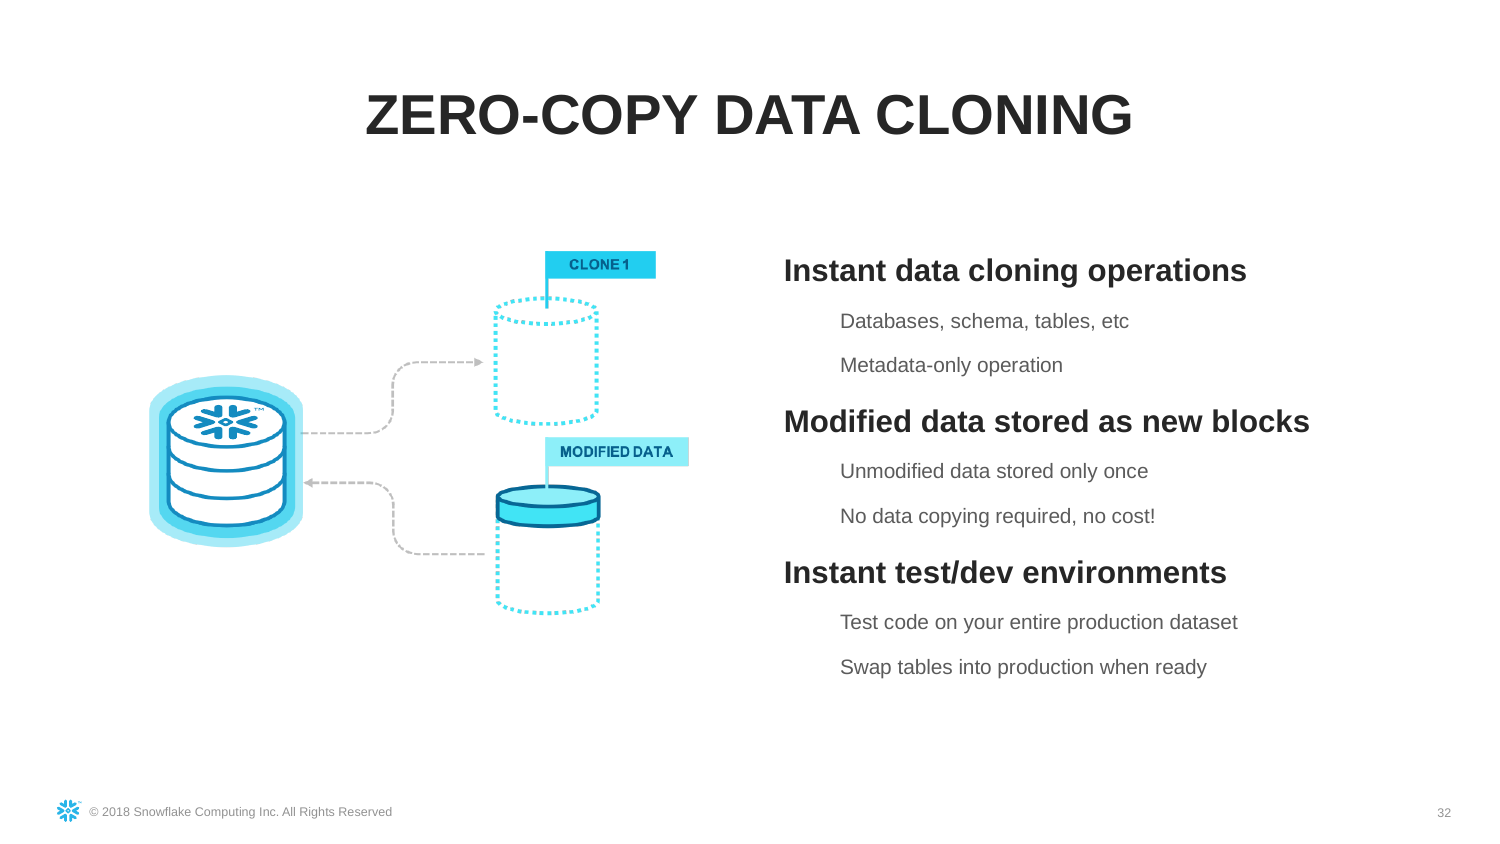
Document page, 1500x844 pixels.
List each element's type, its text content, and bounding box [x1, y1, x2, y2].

text_box [828, 344, 1392, 387]
text_box Instant data cloning operations Databases, schema, tables, etc Metadata-only operation Modified data stored as new blocks Unmodified data stored only once No data copying required, no cost! Instant test/dev environments Test code on your entire production dataset Swap tables into production when ready [772, 255, 1410, 730]
picture [135, 237, 700, 628]
slide_number 32 [1420, 799, 1463, 826]
list ZERO-COPY DATA CLONING [45, 36, 1455, 153]
